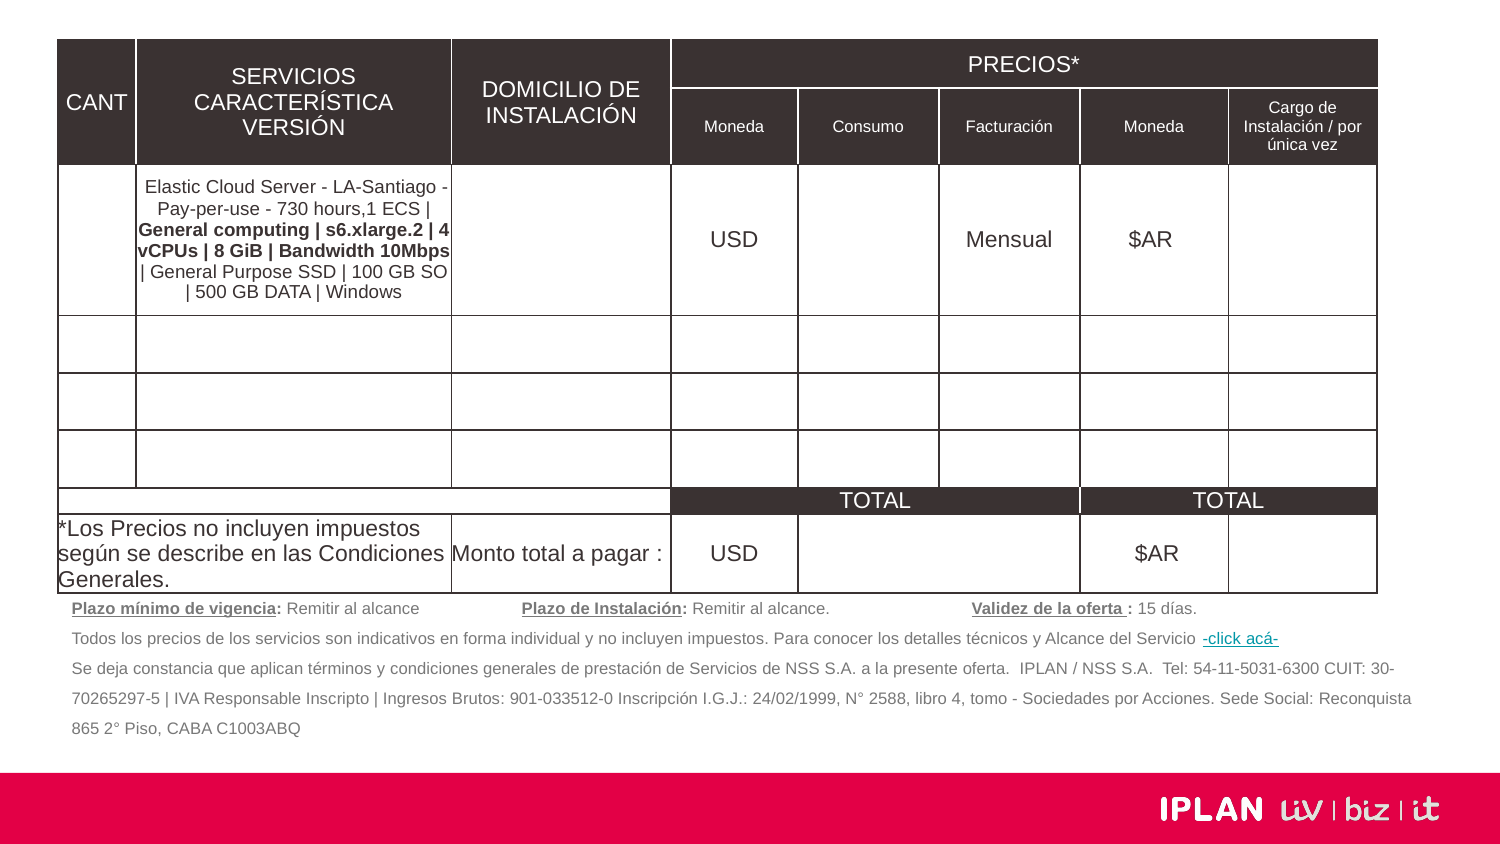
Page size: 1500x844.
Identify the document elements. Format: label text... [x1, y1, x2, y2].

table_cell [452, 165, 670, 315]
table_cell [452, 374, 670, 429]
table_cell Moneda [672, 89, 797, 164]
table_cell [1081, 374, 1228, 429]
table_cell [1229, 165, 1376, 315]
table_cell [137, 431, 451, 487]
table_cell Moneda [1081, 89, 1228, 164]
table_cell [452, 431, 670, 487]
table_cell [59, 165, 135, 315]
table_header SERVICIOS CARACTERÍSTICA VERSIÓN [137, 41, 451, 164]
table_header CANT [59, 41, 135, 164]
table_cell Facturación [940, 89, 1079, 164]
table_cell [799, 515, 1079, 592]
text_box Plazo mínimo de vigencia: Remitir al alcance Plazo de Instalación: Remitir al alcance. Validez de la oferta : 15 días. Todos los precios de los servicios son indicativos en forma individual y no incluyen impuestos. Para conocer los detalles técnicos y Alcance del Servicio -click acá- Se deja constancia que aplican términos y condiciones generales de prestación de Servicios de NSS S.A. a la presente oferta. IPLAN / NSS S.A. Tel: 54-11-5031-6300 CUIT: 30-70265297-5 | IVA Responsable Inscripto | Ingresos Brutos: 901-033512-0 Inscripción I.G.J.: 24/02/1999, N° 2588, libro 4, tomo - Sociedades por Acciones. Sede Social: Reconquista 865 2° Piso, CABA C1003ABQ [57, 574, 1444, 752]
table_cell USD [672, 165, 797, 315]
table_cell [137, 316, 451, 372]
table_cell [59, 374, 135, 429]
table_cell *Los Precios no incluyen impuestos según se describe en las Condiciones Generales. [59, 515, 451, 592]
table_cell [940, 316, 1079, 372]
table_cell Elastic Cloud Server - LA-Santiago - Pay-per-use - 730 hours,1 ECS | General computing | s6.xlarge.2 | 4 vCPUs | 8 GiB | Bandwidth 10Mbps | General Purpose SSD | 100 GB SO | 500 GB DATA | Windows [137, 165, 451, 315]
table_cell [672, 316, 797, 372]
table_cell [799, 374, 938, 429]
table_cell [940, 374, 1079, 429]
table_cell [799, 316, 938, 372]
table_cell [59, 316, 135, 372]
table_cell Mensual [940, 165, 1079, 315]
table_header PRECIOS* [672, 41, 1376, 87]
table_cell [799, 165, 938, 315]
table_cell [1229, 374, 1376, 429]
table_cell USD [672, 515, 797, 592]
table_cell Consumo [799, 89, 938, 164]
table_cell $AR [1081, 515, 1228, 592]
table_cell [672, 431, 797, 487]
table_cell [799, 431, 938, 487]
table_cell [59, 431, 135, 487]
table_header DOMICILIO DE INSTALACIÓN [452, 41, 670, 164]
table_cell [1081, 431, 1228, 487]
table_cell [452, 316, 670, 372]
picture [1161, 796, 1439, 821]
table_cell [940, 431, 1079, 487]
table_cell [137, 374, 451, 429]
table_cell Cargo de Instalación / por única vez [1229, 89, 1376, 164]
table_cell [672, 374, 797, 429]
table_cell [1229, 316, 1376, 372]
table_cell TOTAL [1081, 489, 1376, 513]
table_cell Monto total a pagar : [452, 515, 670, 592]
table_cell [1229, 431, 1376, 487]
table_cell $AR [1081, 165, 1228, 315]
table_cell [59, 489, 670, 513]
table_cell [1081, 316, 1228, 372]
table_cell [1229, 515, 1376, 592]
table_cell TOTAL [672, 489, 1079, 513]
